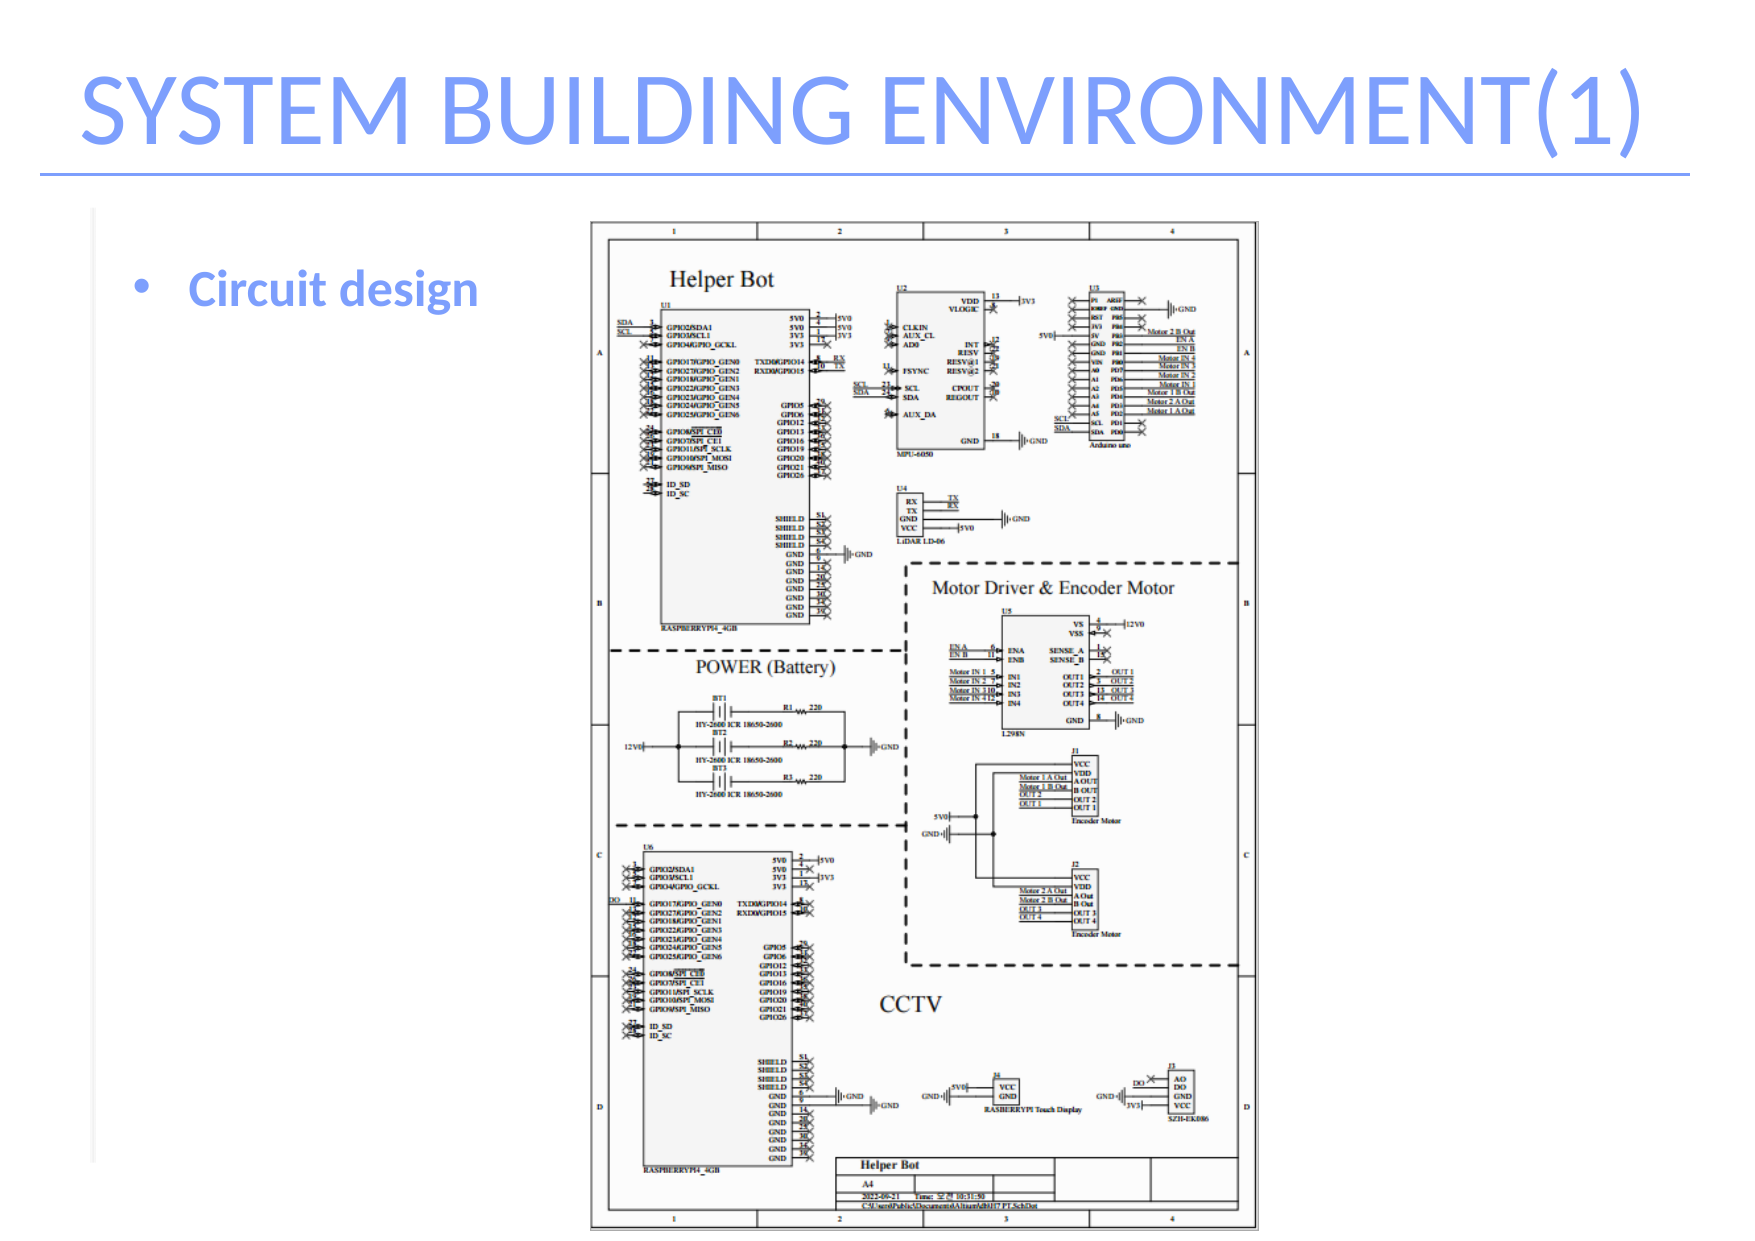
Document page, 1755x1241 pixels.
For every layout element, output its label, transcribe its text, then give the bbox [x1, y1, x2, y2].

picture [0, 208, 571, 1162]
text_box SYSTEM BUILDING ENVIRONMENT(1) [64, 32, 1678, 173]
picture [590, 221, 1259, 1231]
text_box Circuit design [117, 216, 498, 325]
